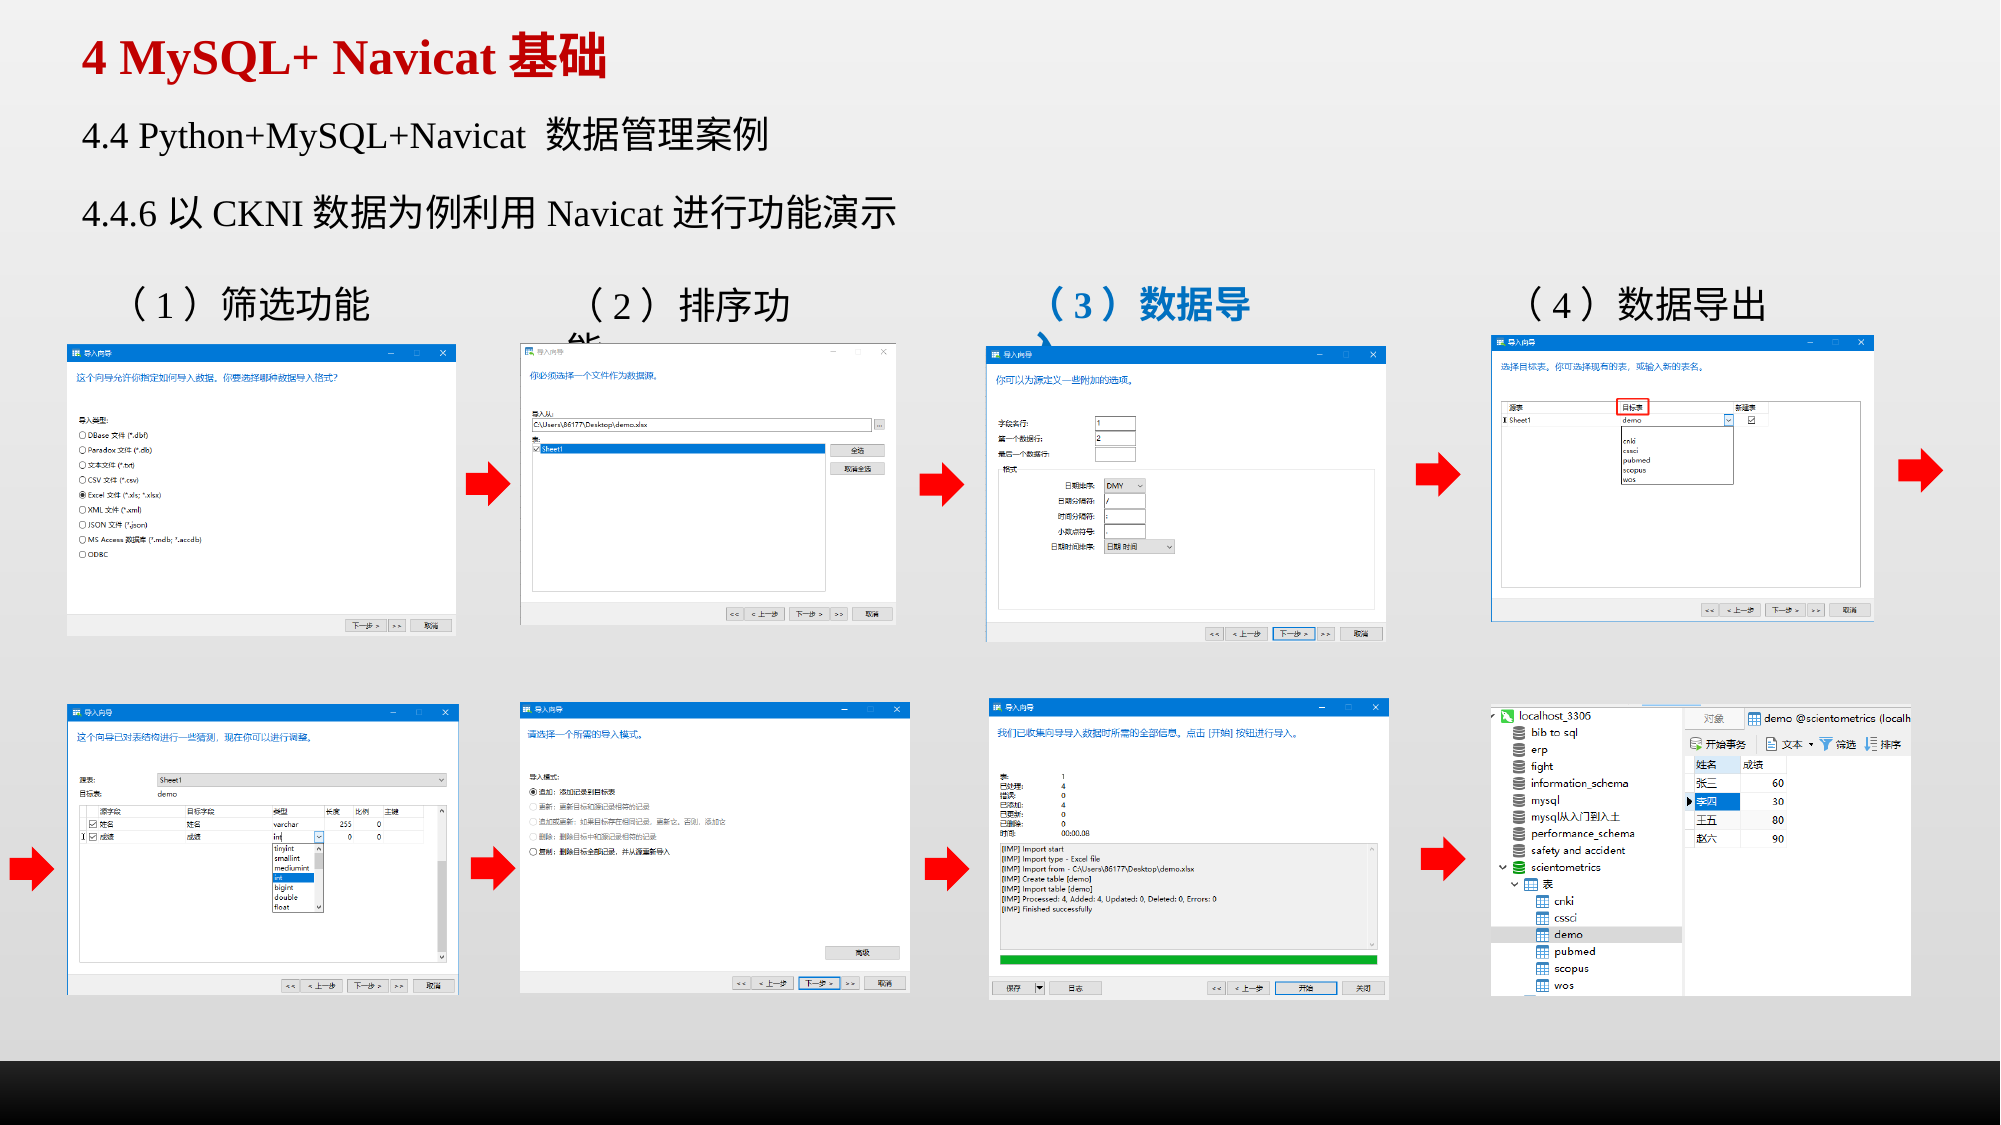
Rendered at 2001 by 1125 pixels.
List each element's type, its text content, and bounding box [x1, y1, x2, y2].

picture [989, 698, 1389, 1000]
text_box [465, 461, 511, 507]
text_box [9, 846, 55, 892]
text_box [1420, 836, 1466, 882]
text_box 4 MySQL+ Navicat基础 4.4 Python+MySQL+Navicat 数据管理案例 [67, 31, 1067, 163]
picture [520, 343, 896, 625]
text_box [919, 462, 965, 507]
text_box [924, 846, 970, 892]
text_box （3）数据导入 [1012, 273, 1300, 346]
text_box 4.4.6以CKNI数据为例利用Navicat进行功能演示 [67, 180, 1067, 242]
text_box [1898, 447, 1944, 493]
text_box （2）排序功能 [551, 274, 839, 343]
picture [985, 346, 1386, 642]
text_box （4）数据导出 [1491, 273, 1805, 334]
text_box [470, 845, 516, 891]
picture [1491, 704, 1911, 996]
picture [67, 704, 459, 995]
text_box [1415, 451, 1461, 497]
picture [520, 702, 910, 993]
text_box （1）筛选功能 [94, 273, 408, 334]
picture [1491, 335, 1874, 622]
picture [67, 344, 456, 636]
